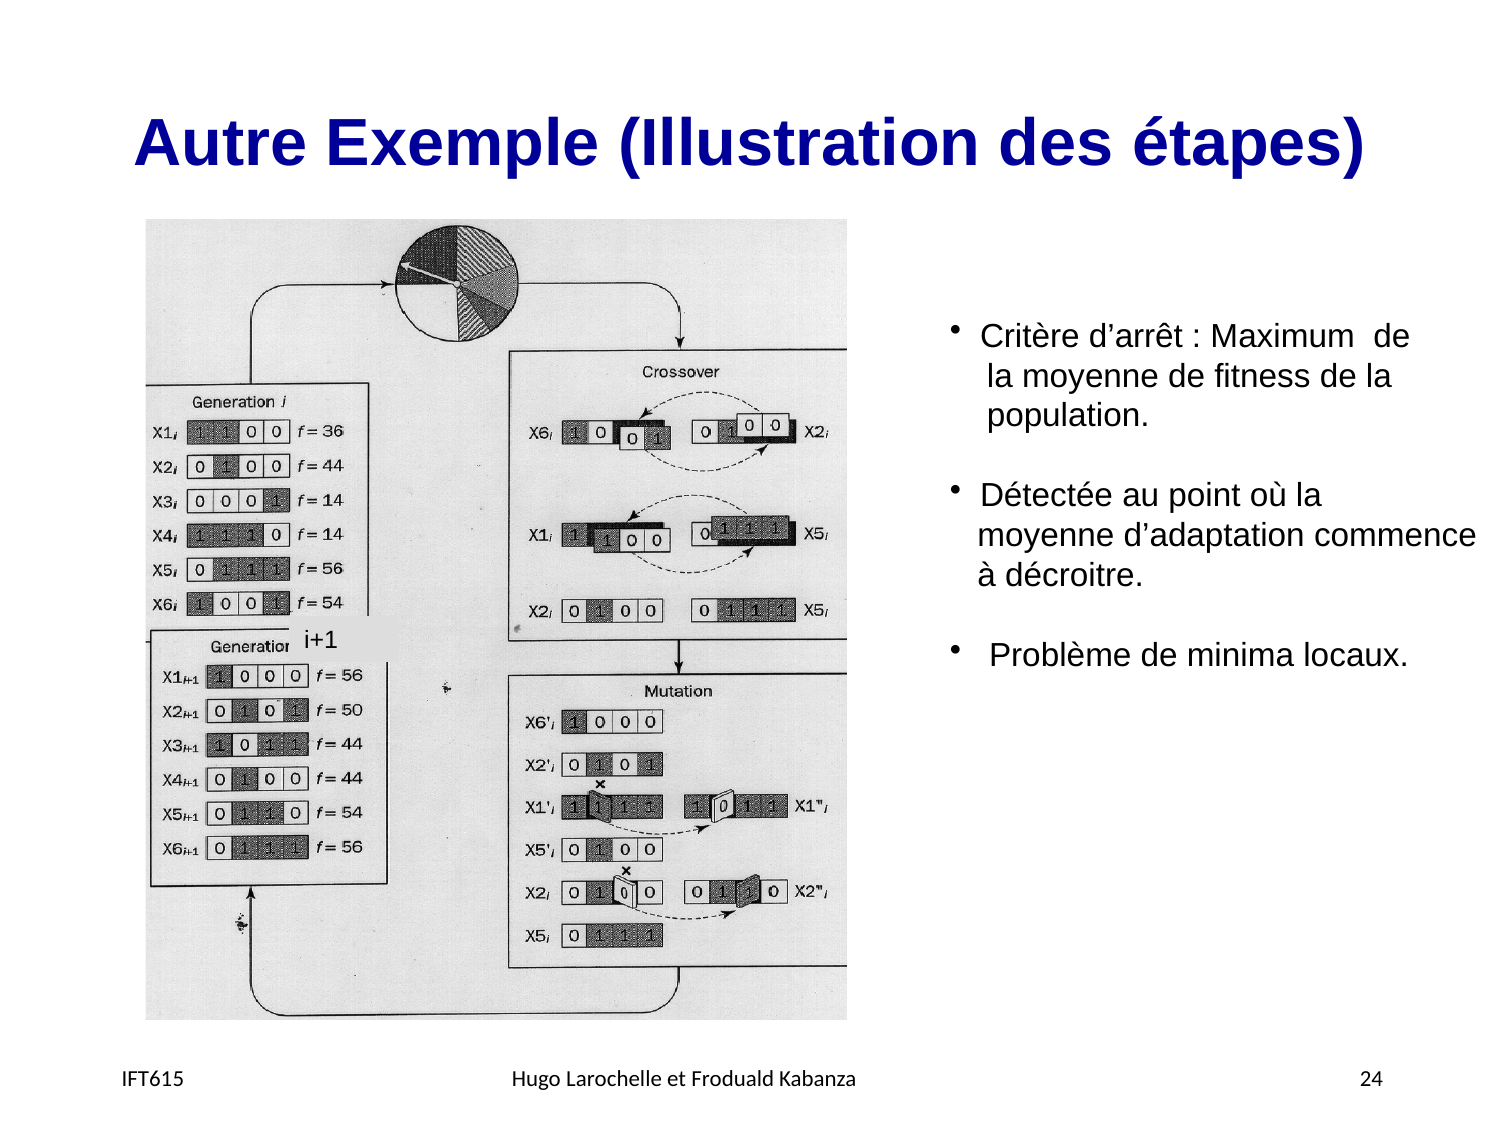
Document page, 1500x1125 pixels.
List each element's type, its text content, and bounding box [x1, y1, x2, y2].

slide_number 24 [1344, 1056, 1431, 1117]
slide_number Hugo Larochelle et Froduald Kabanza [419, 1056, 950, 1117]
text_box Critère d’arrêt : Maximum de la moyenne de fitness de la population. Détectée au point où la moyenne d’adaptation commence à décroitre. Problème de minima locaux. [935, 306, 1493, 681]
title Autre Exemple (Illustration des étapes) [75, 45, 1425, 233]
footer IFT615 [69, 1056, 200, 1117]
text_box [145, 219, 848, 1020]
